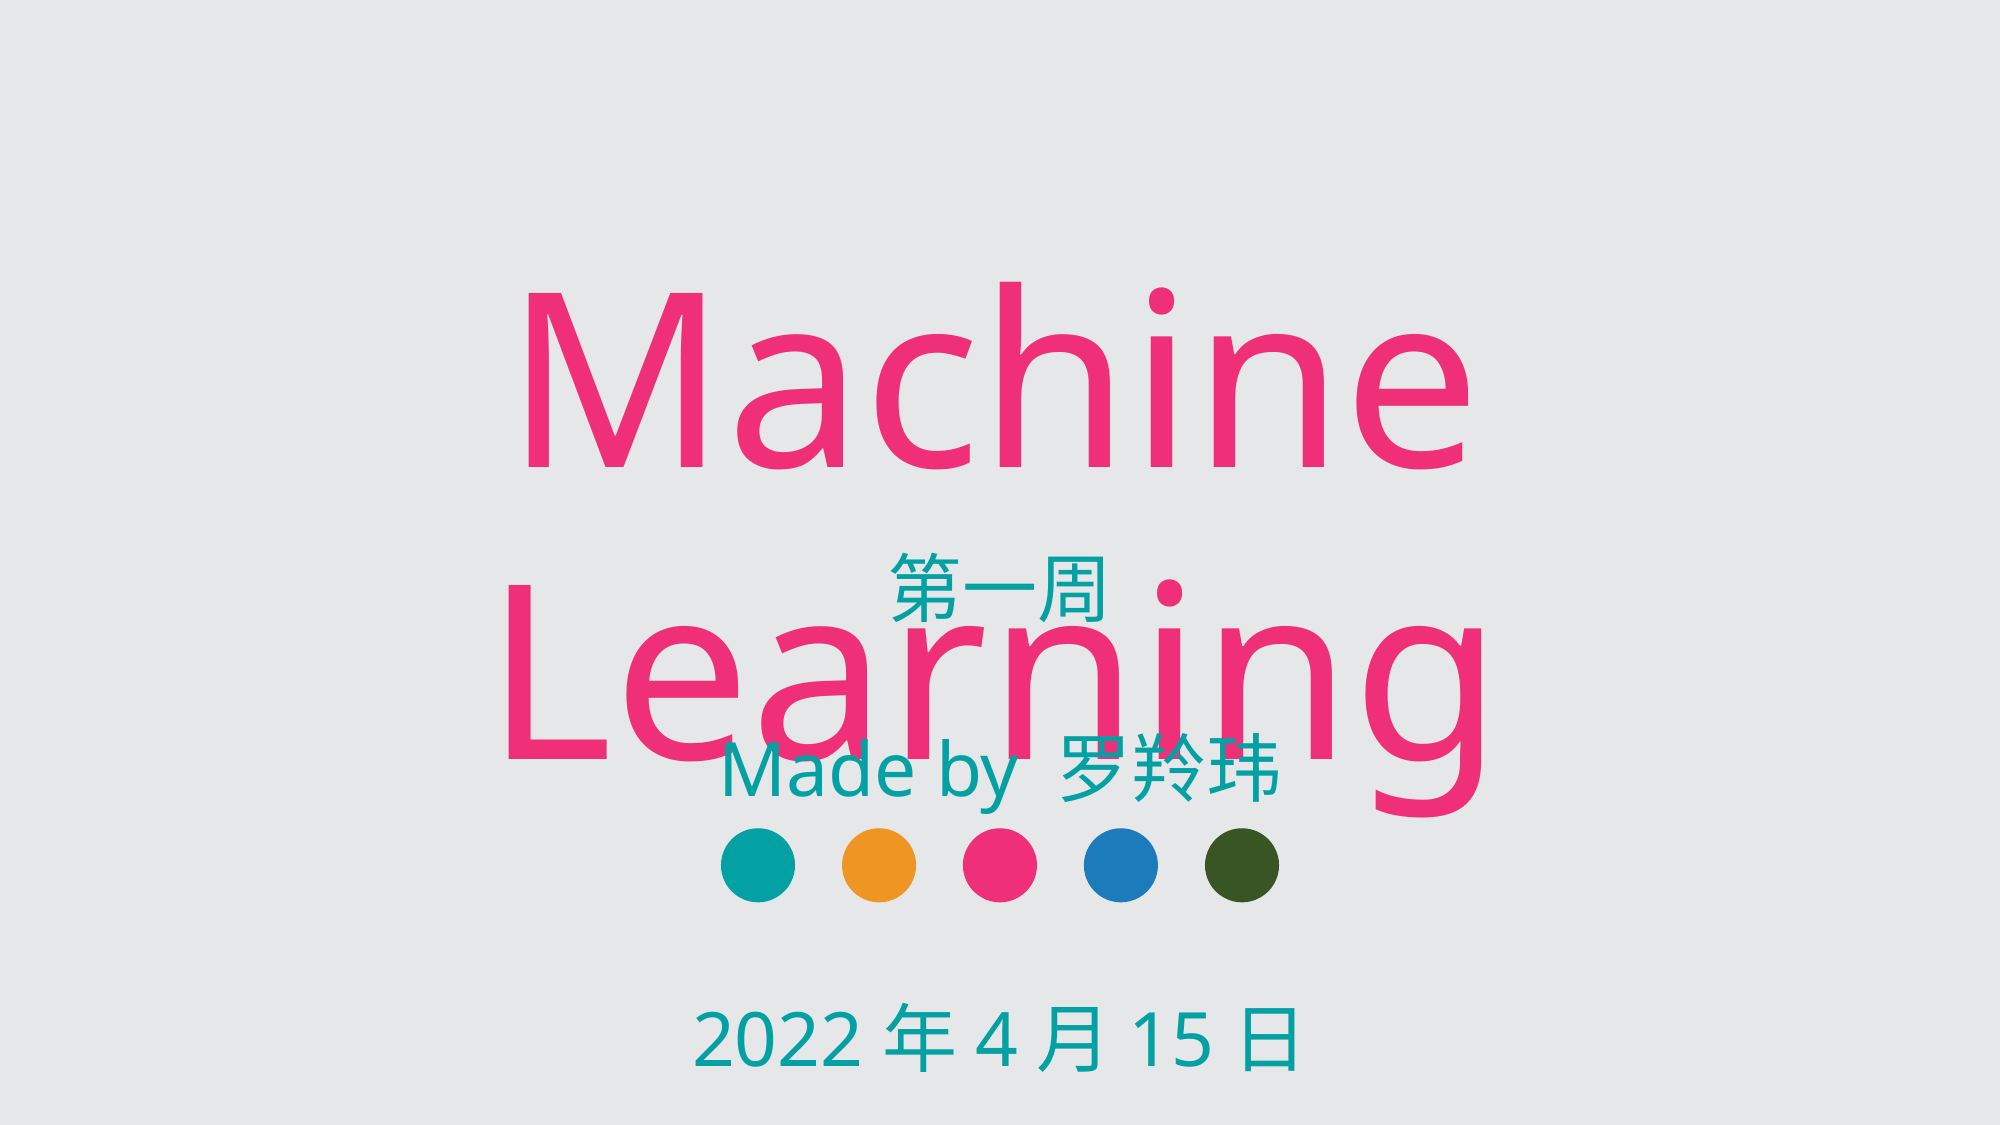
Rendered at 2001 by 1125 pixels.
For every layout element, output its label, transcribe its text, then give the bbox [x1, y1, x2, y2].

text_box Machine Learning [0, 216, 1988, 816]
text_box 第一周 Made by 罗羚玮 2022年4月15日 [403, 533, 1598, 1089]
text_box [720, 828, 1280, 903]
